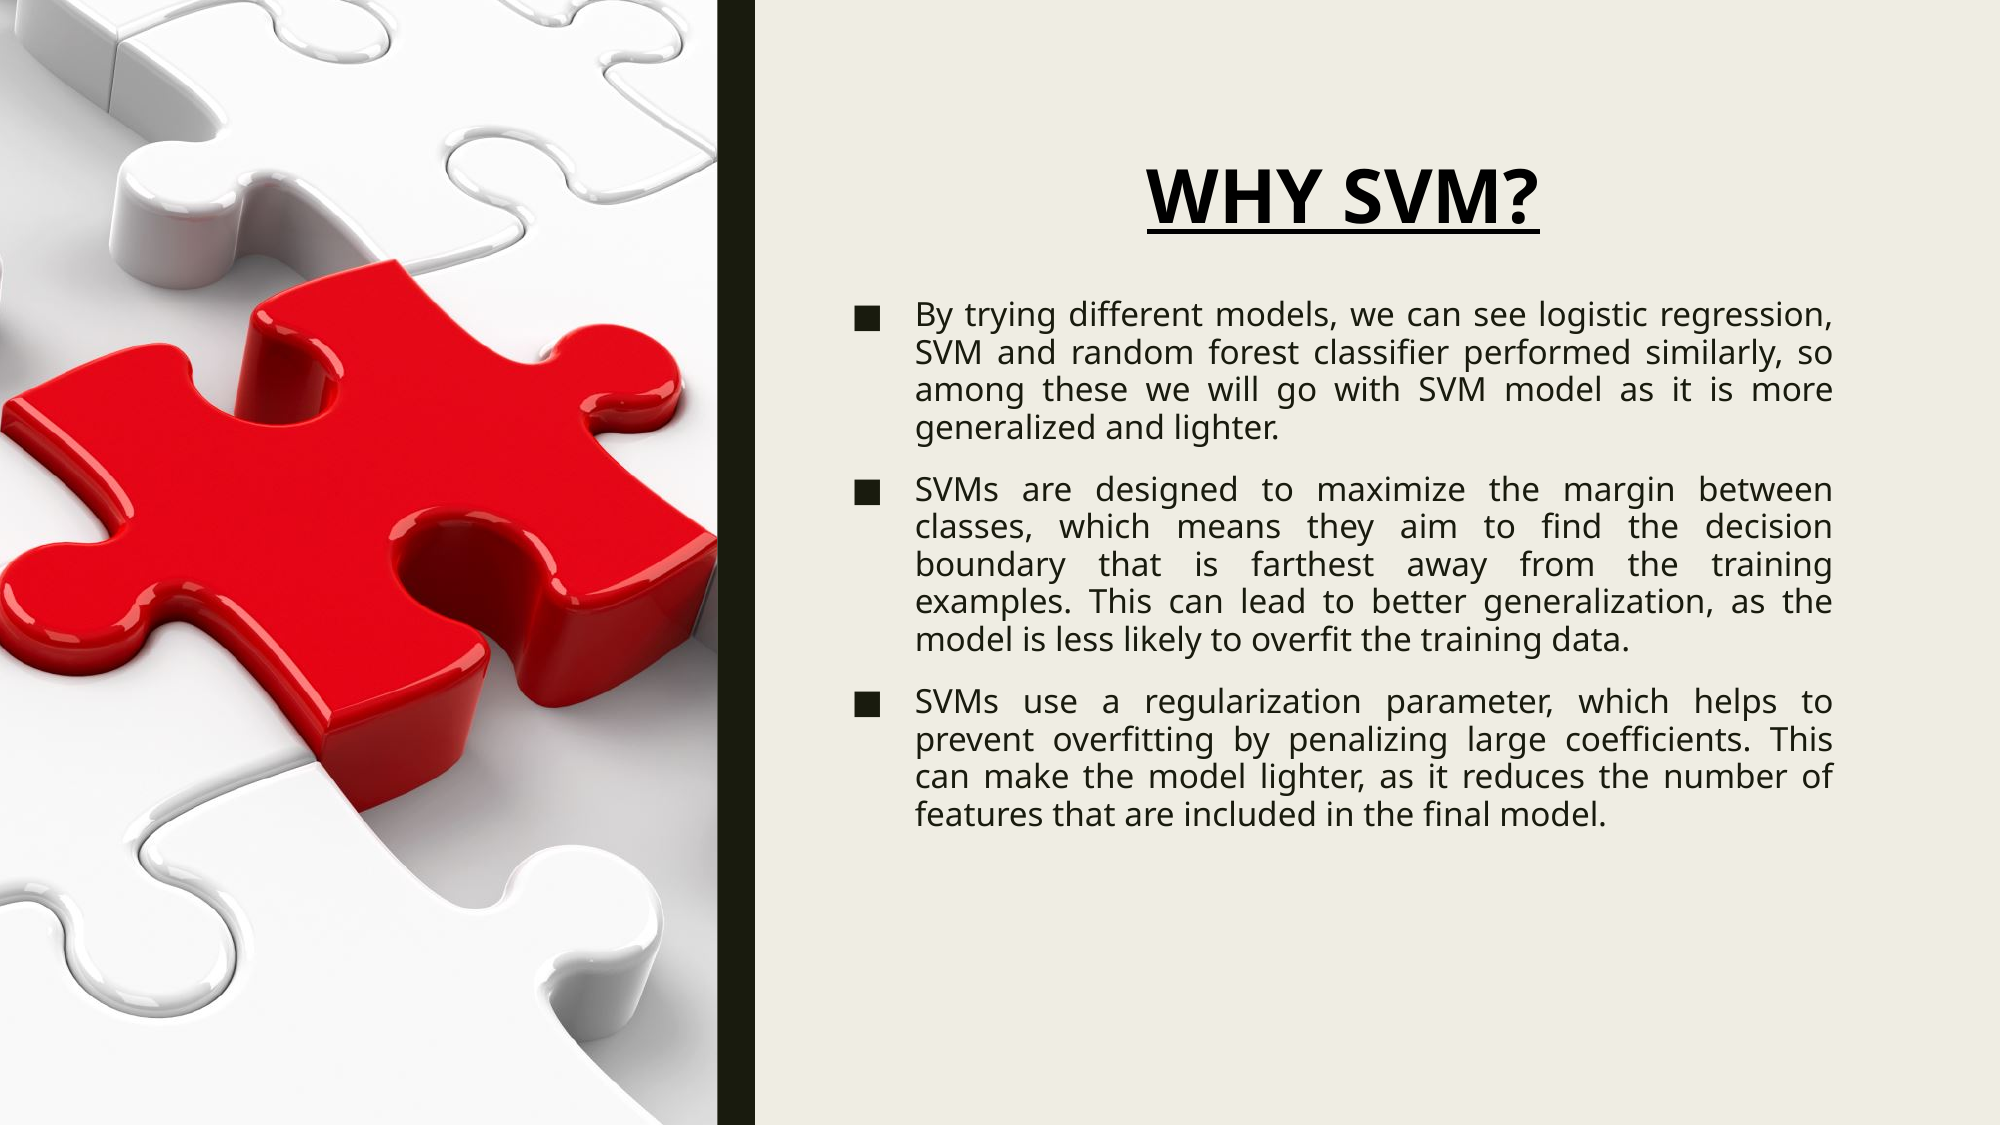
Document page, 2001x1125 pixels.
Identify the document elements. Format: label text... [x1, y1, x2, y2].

text_box [718, 0, 755, 1125]
picture [0, 0, 718, 1125]
text_box [755, 0, 2000, 1125]
text_box WHY SVM? [868, 140, 1818, 246]
list By trying different models, we can see logistic regression, SVM and random forest classifier performed similarly, so among these we will go with SVM model as it is more generalized and lighter. SVMs are designed to maximize the margin between classes, which means they aim to find the decision boundary that is farthest away from the training examples. This can lead to better generalization, as the model is less likely to overfit the training data. SVMs use a regularization parameter, which helps to prevent overfitting by penalizing large coefficients. This can make the model lighter, as it reduces the number of features that are included in the final model. [836, 289, 1850, 963]
